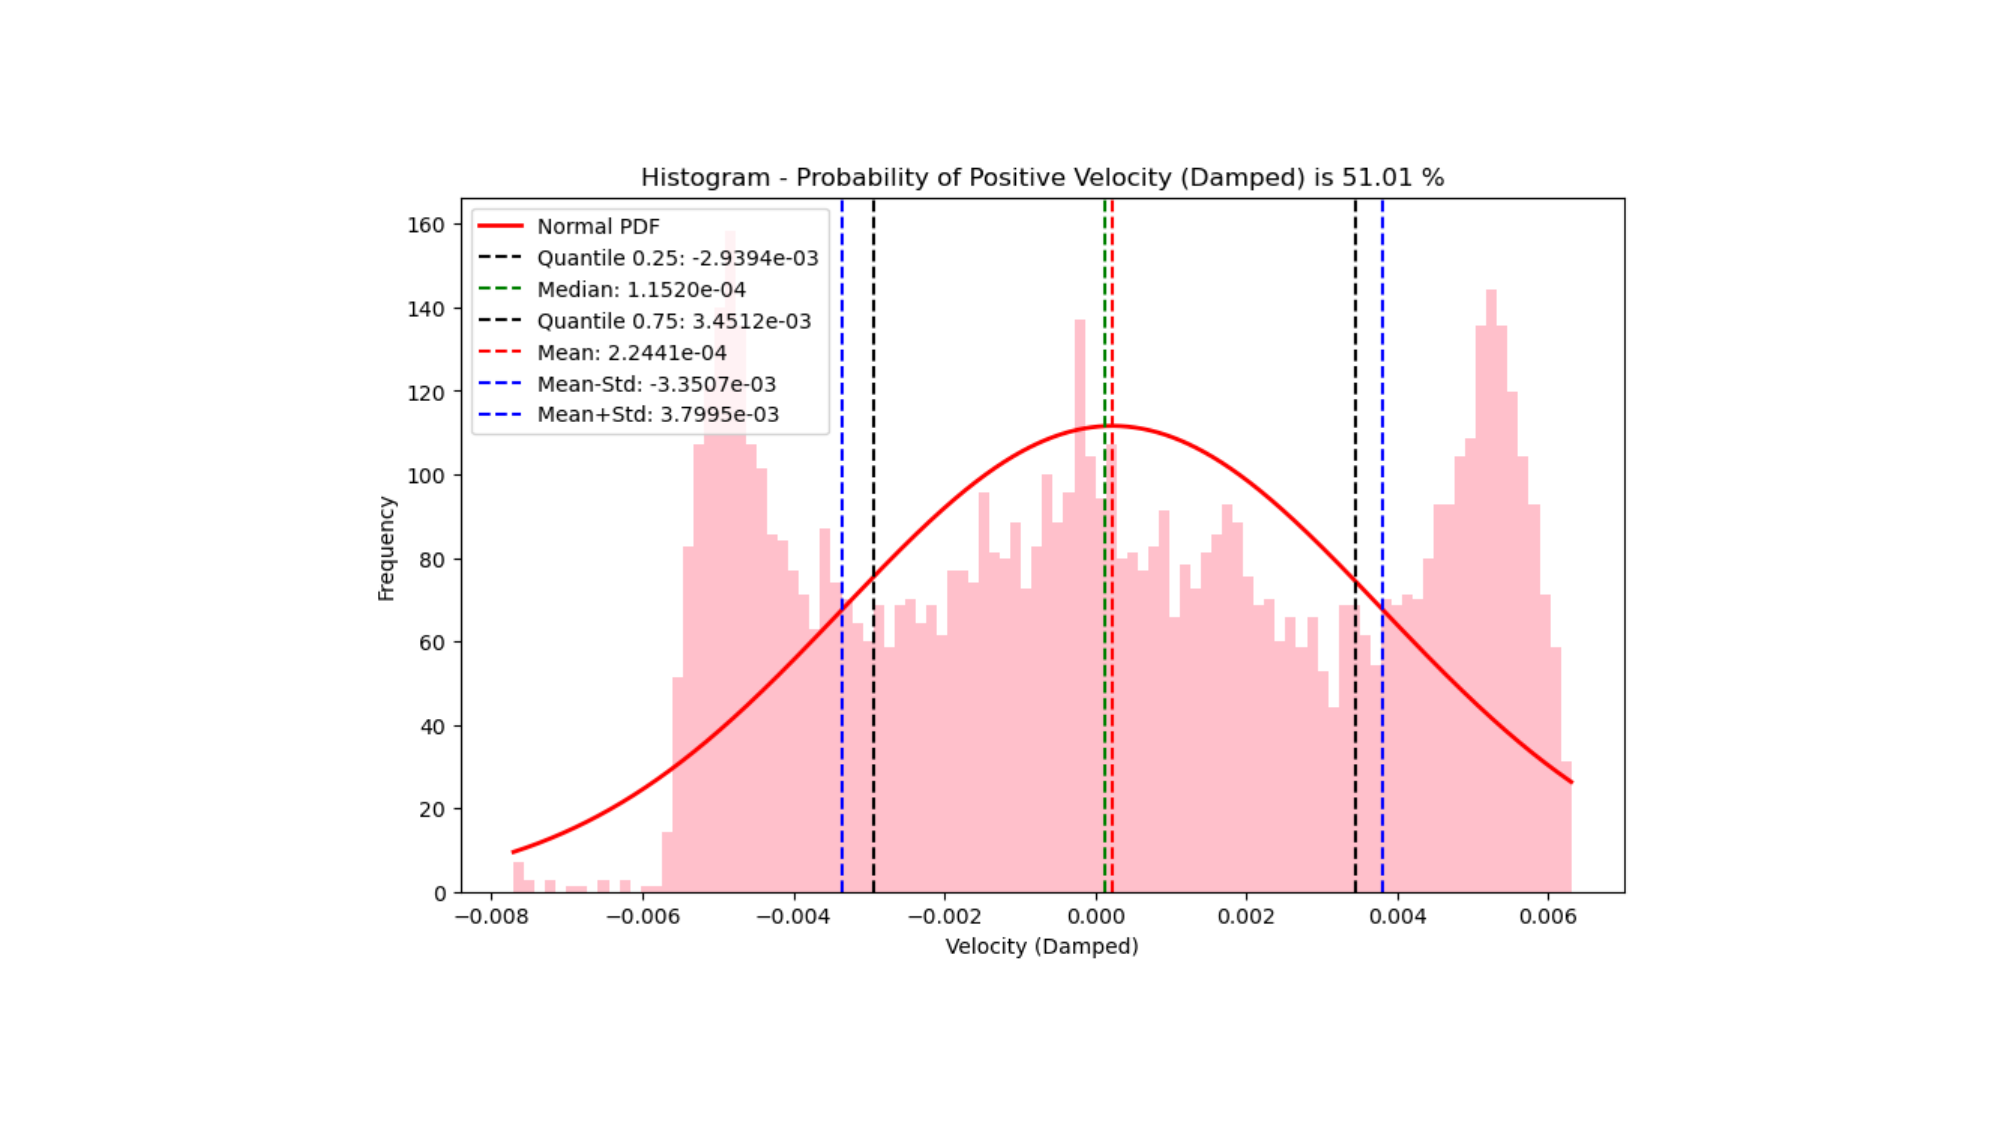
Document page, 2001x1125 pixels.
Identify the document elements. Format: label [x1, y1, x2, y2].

picture [361, 153, 1638, 972]
